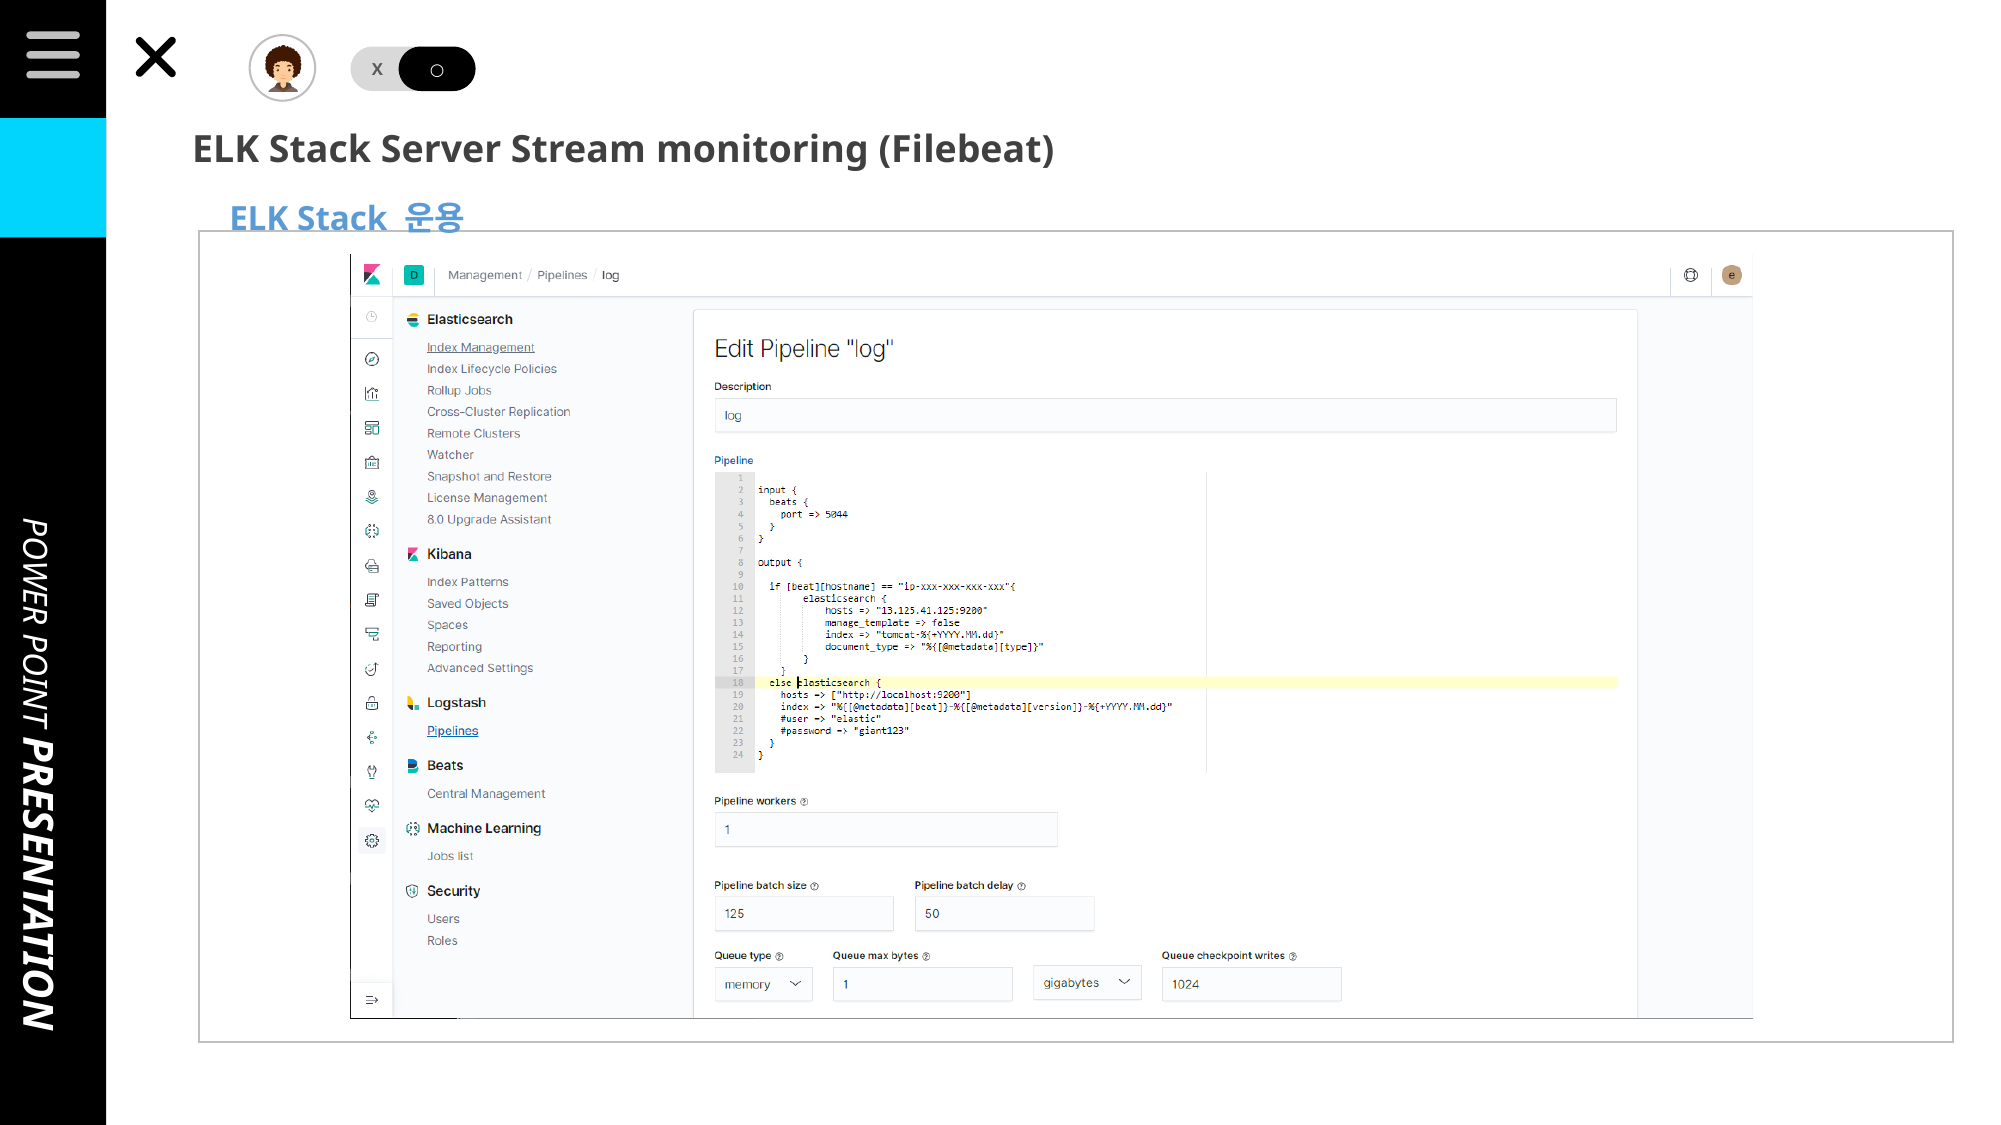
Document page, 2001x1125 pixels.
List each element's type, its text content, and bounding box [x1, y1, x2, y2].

text_box [0, 117, 107, 238]
text_box ○ [397, 45, 477, 93]
text_box POWER POINT PRESENTATION [7, 436, 98, 1112]
text_box [25, 30, 81, 40]
text_box [25, 50, 81, 60]
text_box [0, 238, 107, 1125]
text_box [129, 30, 183, 84]
text_box [25, 69, 81, 80]
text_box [249, 35, 316, 101]
text_box [0, 0, 107, 117]
picture [350, 254, 1753, 1019]
text_box X [349, 45, 420, 93]
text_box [177, 118, 1954, 1043]
